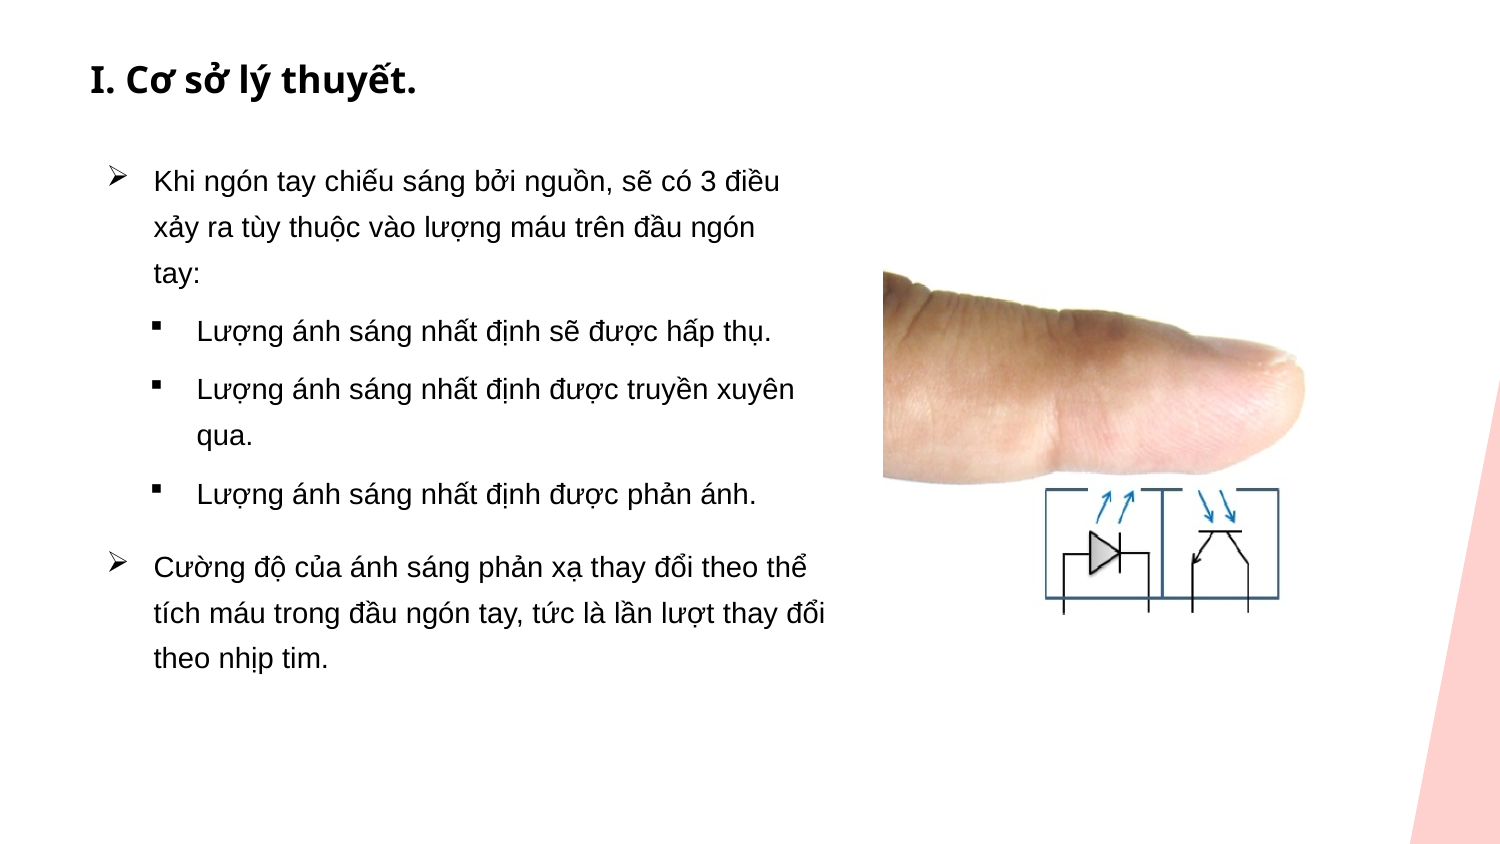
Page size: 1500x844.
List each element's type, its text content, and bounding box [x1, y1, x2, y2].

text_box Khi ngón tay chiếu sáng bởi nguồn, sẽ có 3 điều xảy ra tùy thuộc vào lượng máu trên đầu ngón tay: Lượng ánh sáng nhất định sẽ được hấp thụ. Lượng ánh sáng nhất định được truyền xuyên qua. Lượng ánh sáng nhất định được phản ánh. [91, 144, 815, 529]
picture [882, 254, 1438, 630]
text_box [653, 117, 885, 201]
text_box I. Cơ sở lý thuyết. [75, 48, 437, 109]
text_box Cường độ của ánh sáng phản xạ thay đổi theo thể tích máu trong đầu ngón tay, tức là lần lượt thay đổi theo nhịp tim. [91, 529, 855, 683]
